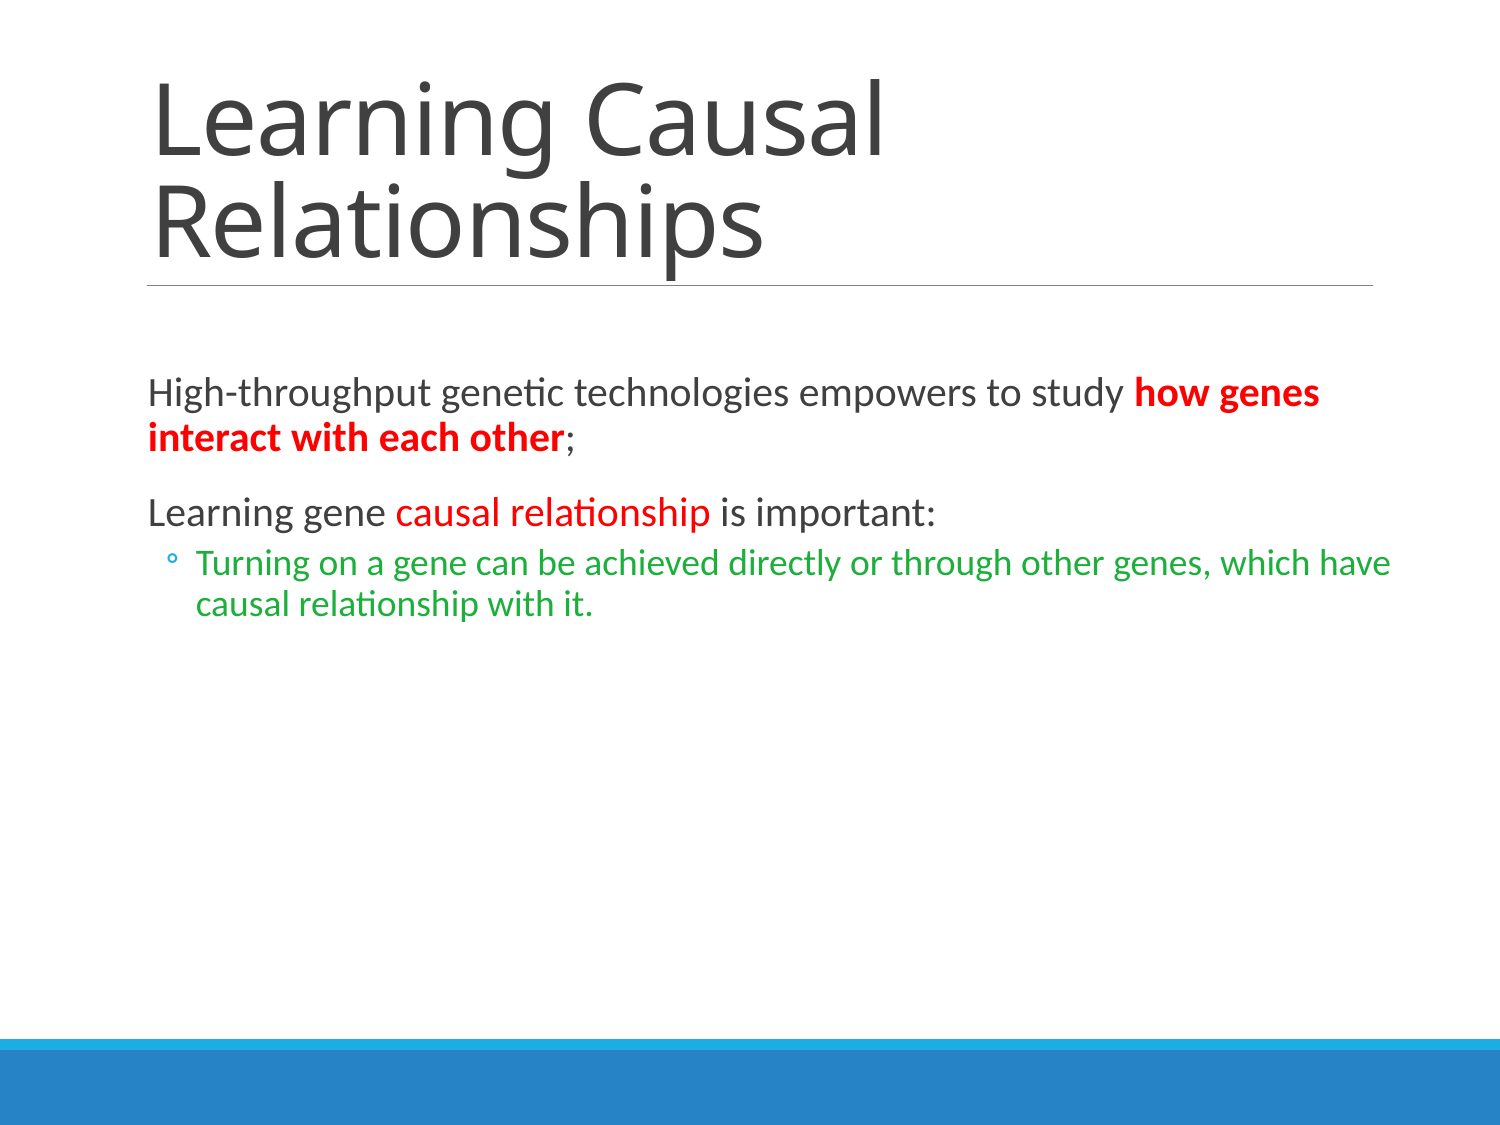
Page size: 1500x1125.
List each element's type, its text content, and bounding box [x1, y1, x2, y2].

list High-throughput genetic technologies empowers to study how genes interact with each other; Learning gene causal relationship is important: Turning on a gene can be achieved directly or through other genes, which have causal relationship with it. [132, 363, 1438, 950]
title Learning Causal Relationships [135, 47, 1373, 285]
